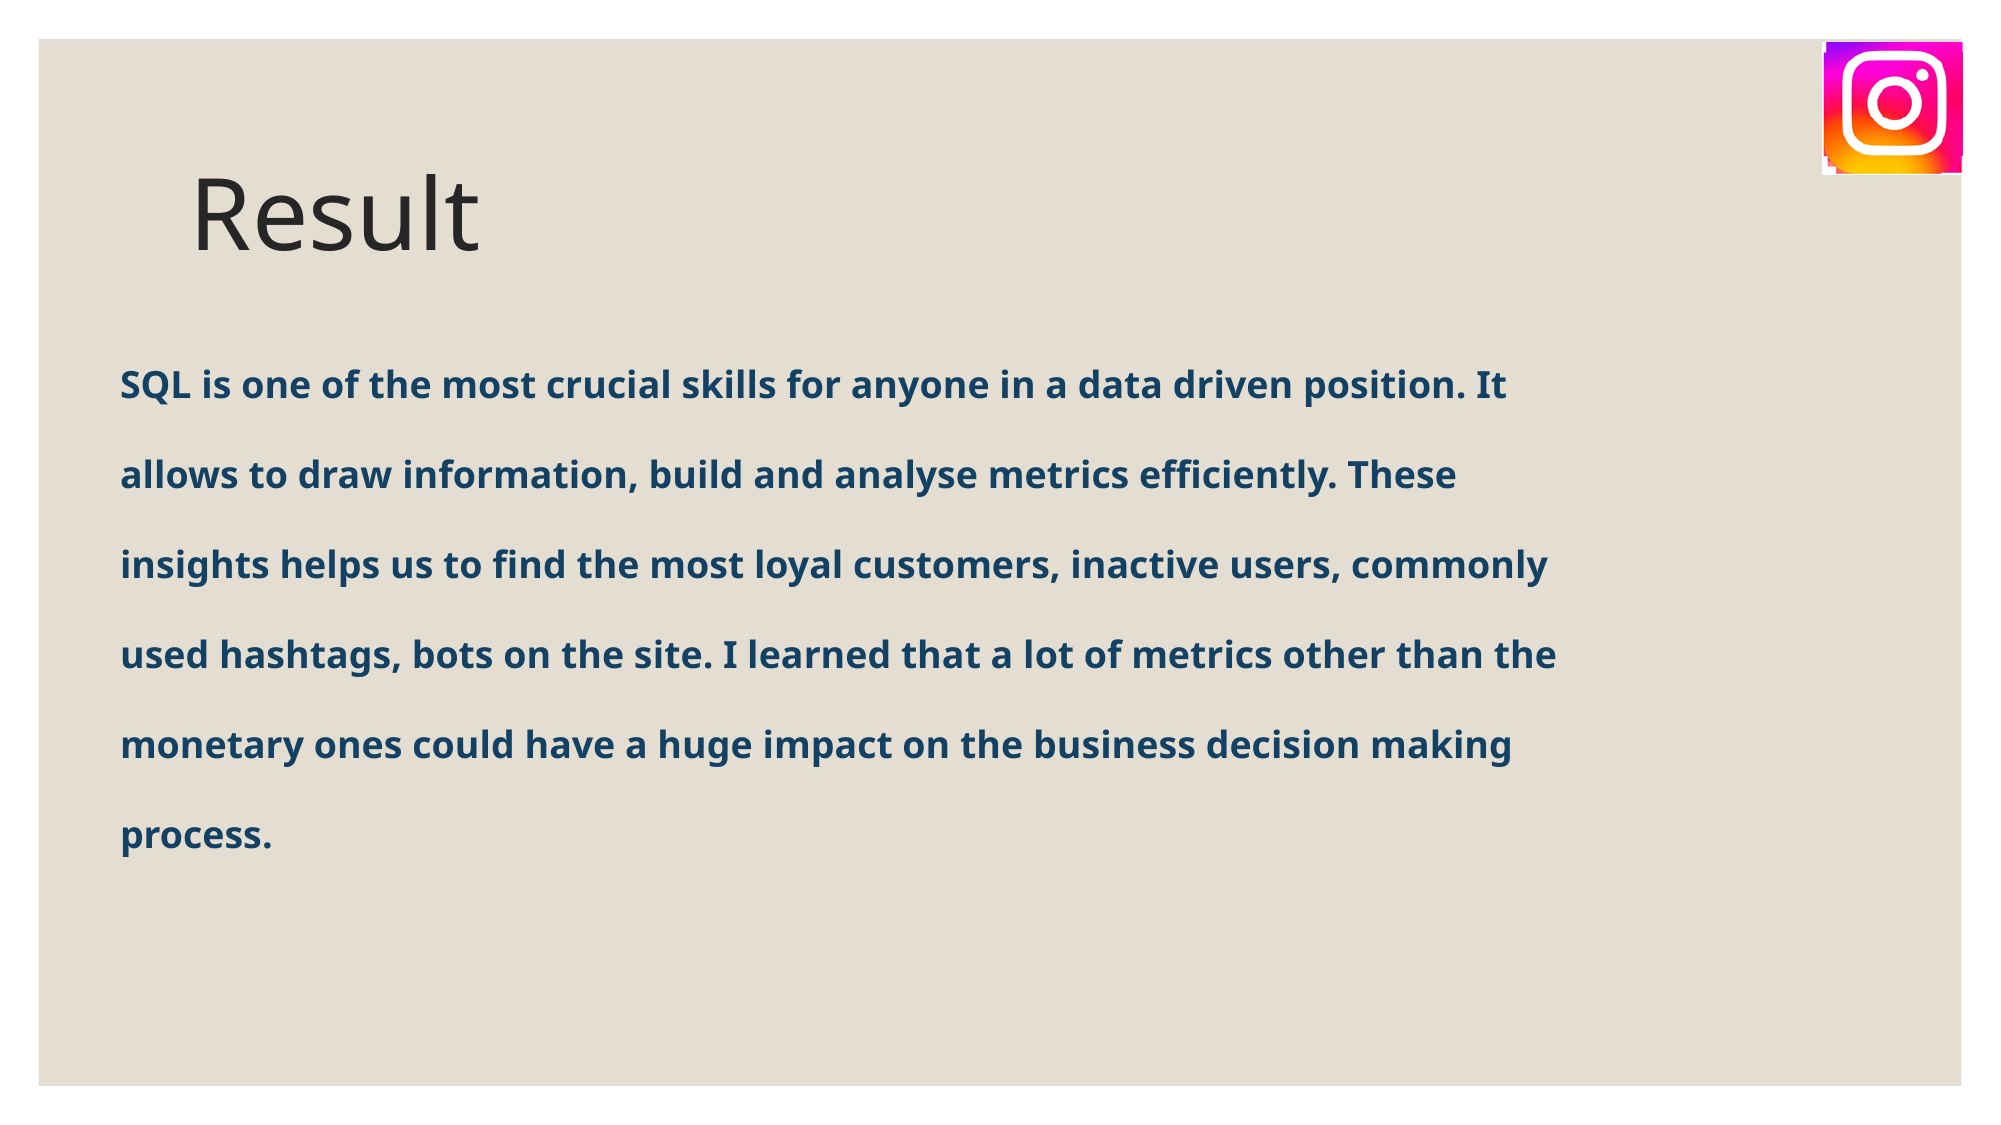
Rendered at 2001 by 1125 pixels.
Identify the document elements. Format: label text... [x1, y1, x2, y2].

title Result [174, 105, 1825, 331]
picture [1822, 42, 1963, 175]
list SQL is one of the most crucial skills for anyone in a data driven position. It allows to draw information, build and analyse metrics efficiently. These insights helps us to find the most loyal customers, inactive users, commonly used hashtags, bots on the site. I learned that a lot of metrics other than the monetary ones could have a huge impact on the business decision making process. [105, 308, 1624, 969]
